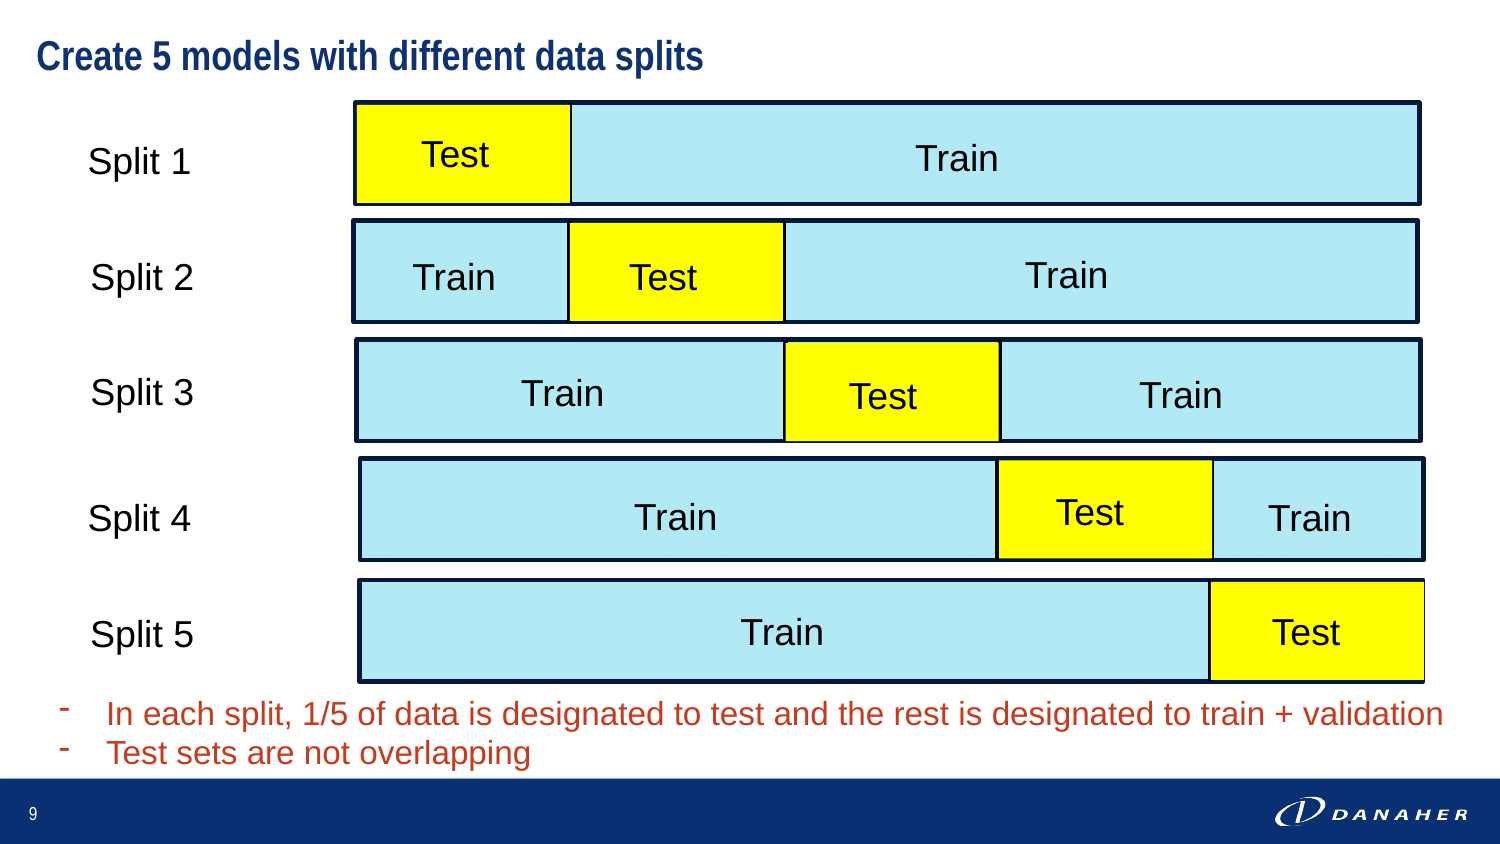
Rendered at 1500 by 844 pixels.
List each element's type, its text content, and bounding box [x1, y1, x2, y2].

text_box In each split, 1/5 of data is designated to test and the rest is designated to train + validation Test sets are not overlapping [44, 684, 1478, 779]
text_box Create 5 models with different data splits [21, 13, 1033, 123]
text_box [72, 102, 1425, 682]
slide_number 9 [0, 783, 66, 844]
